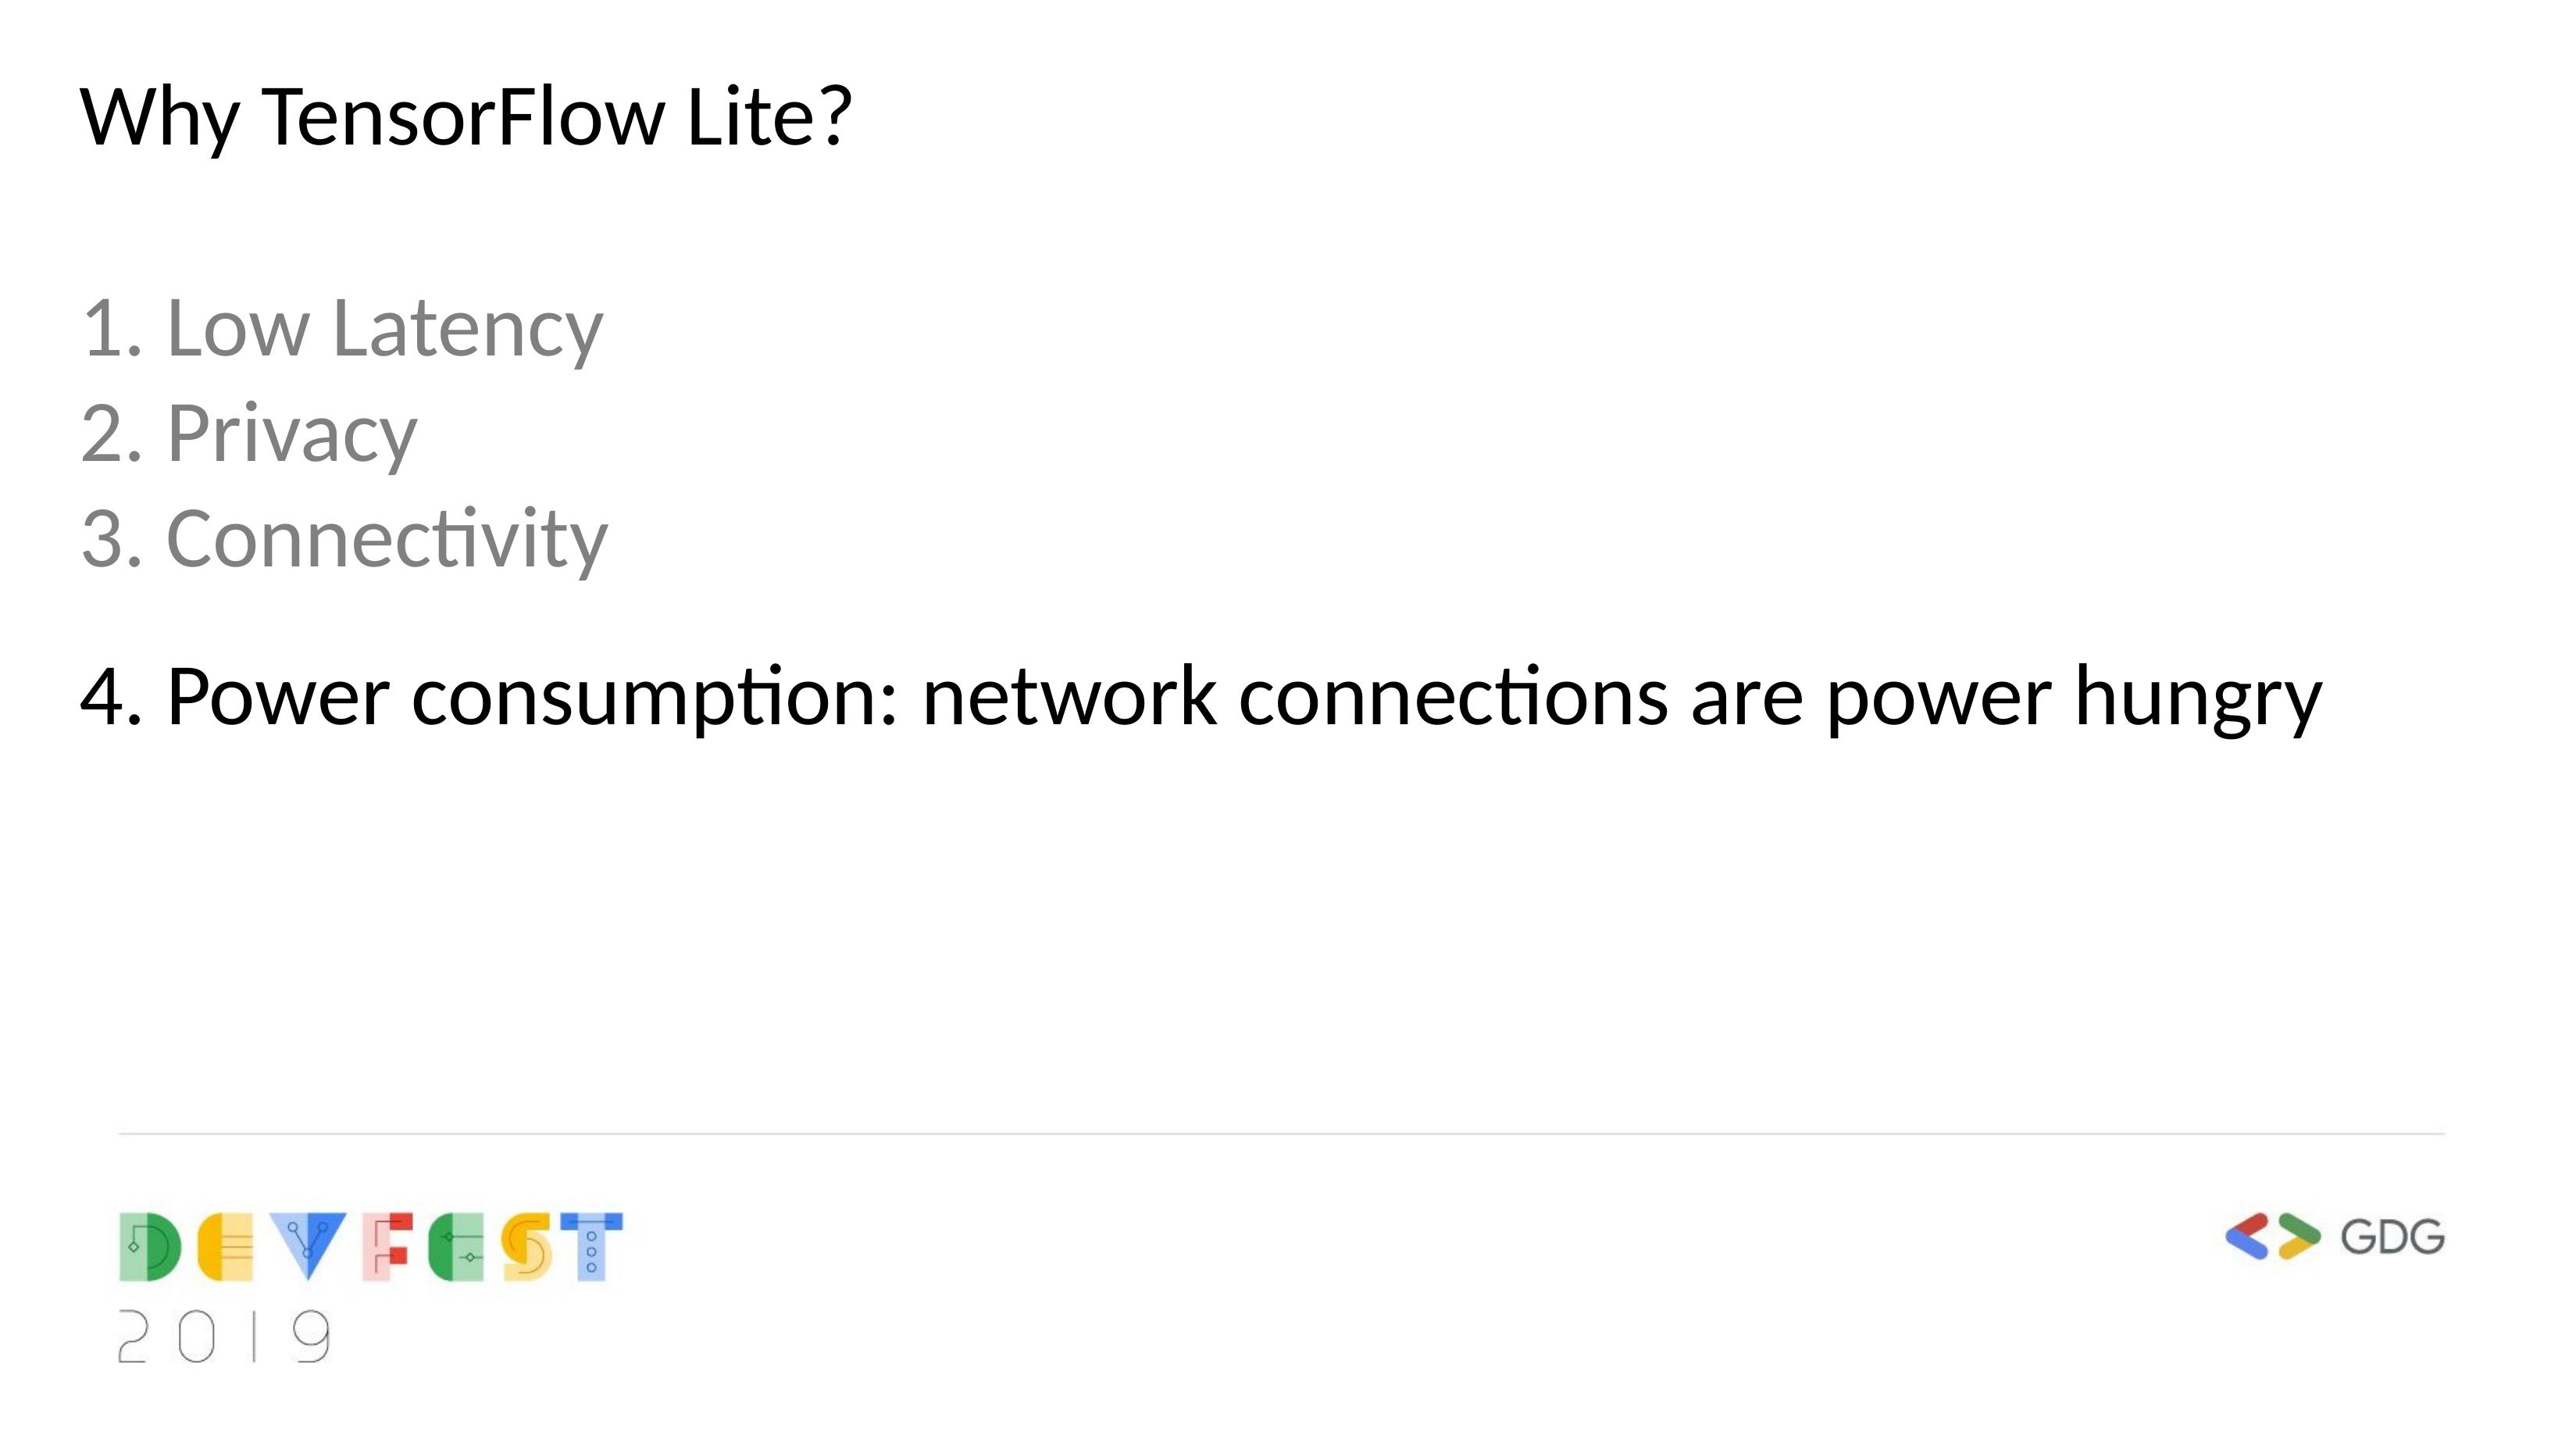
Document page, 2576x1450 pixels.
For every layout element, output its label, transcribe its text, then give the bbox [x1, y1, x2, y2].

text_box [107, 1127, 2447, 1364]
text_box Why TensorFlow Lite? 1. Low Latency 2. Privacy 3. Connectivity 4. Power consumption: network connections are power hungry [67, 51, 2538, 906]
